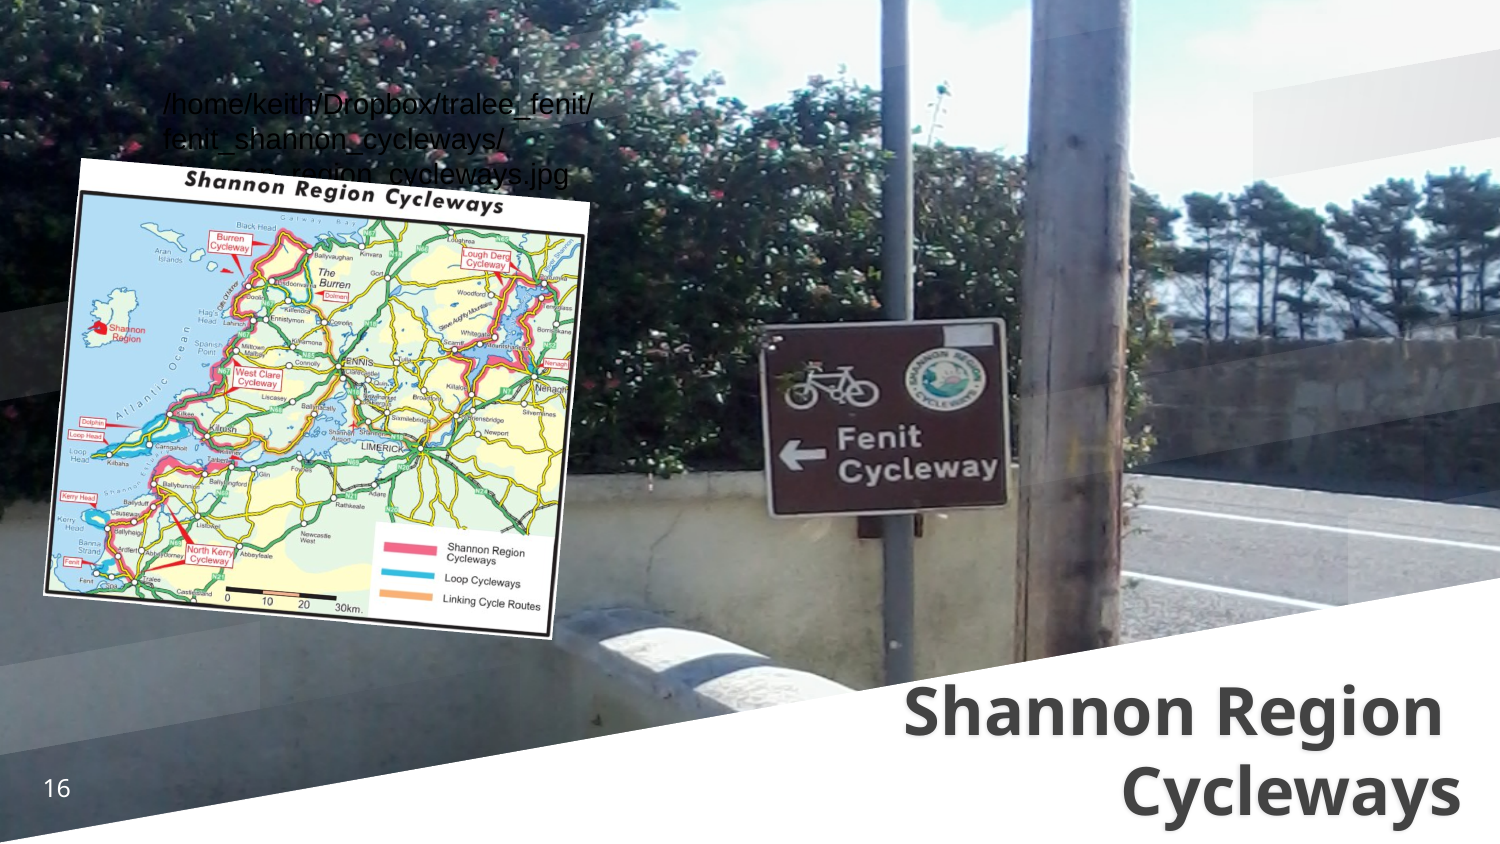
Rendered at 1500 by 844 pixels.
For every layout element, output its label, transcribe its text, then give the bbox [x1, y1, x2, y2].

slide_number ‹#› [42, 766, 122, 807]
title Shannon Region Cycleways [664, 587, 1463, 844]
text_box /home/keith/Dropbox/tralee_fenit/fenit_shannon_cycleways/shannon_region_cycleways.jpg [148, 70, 641, 563]
picture [0, 0, 1500, 842]
